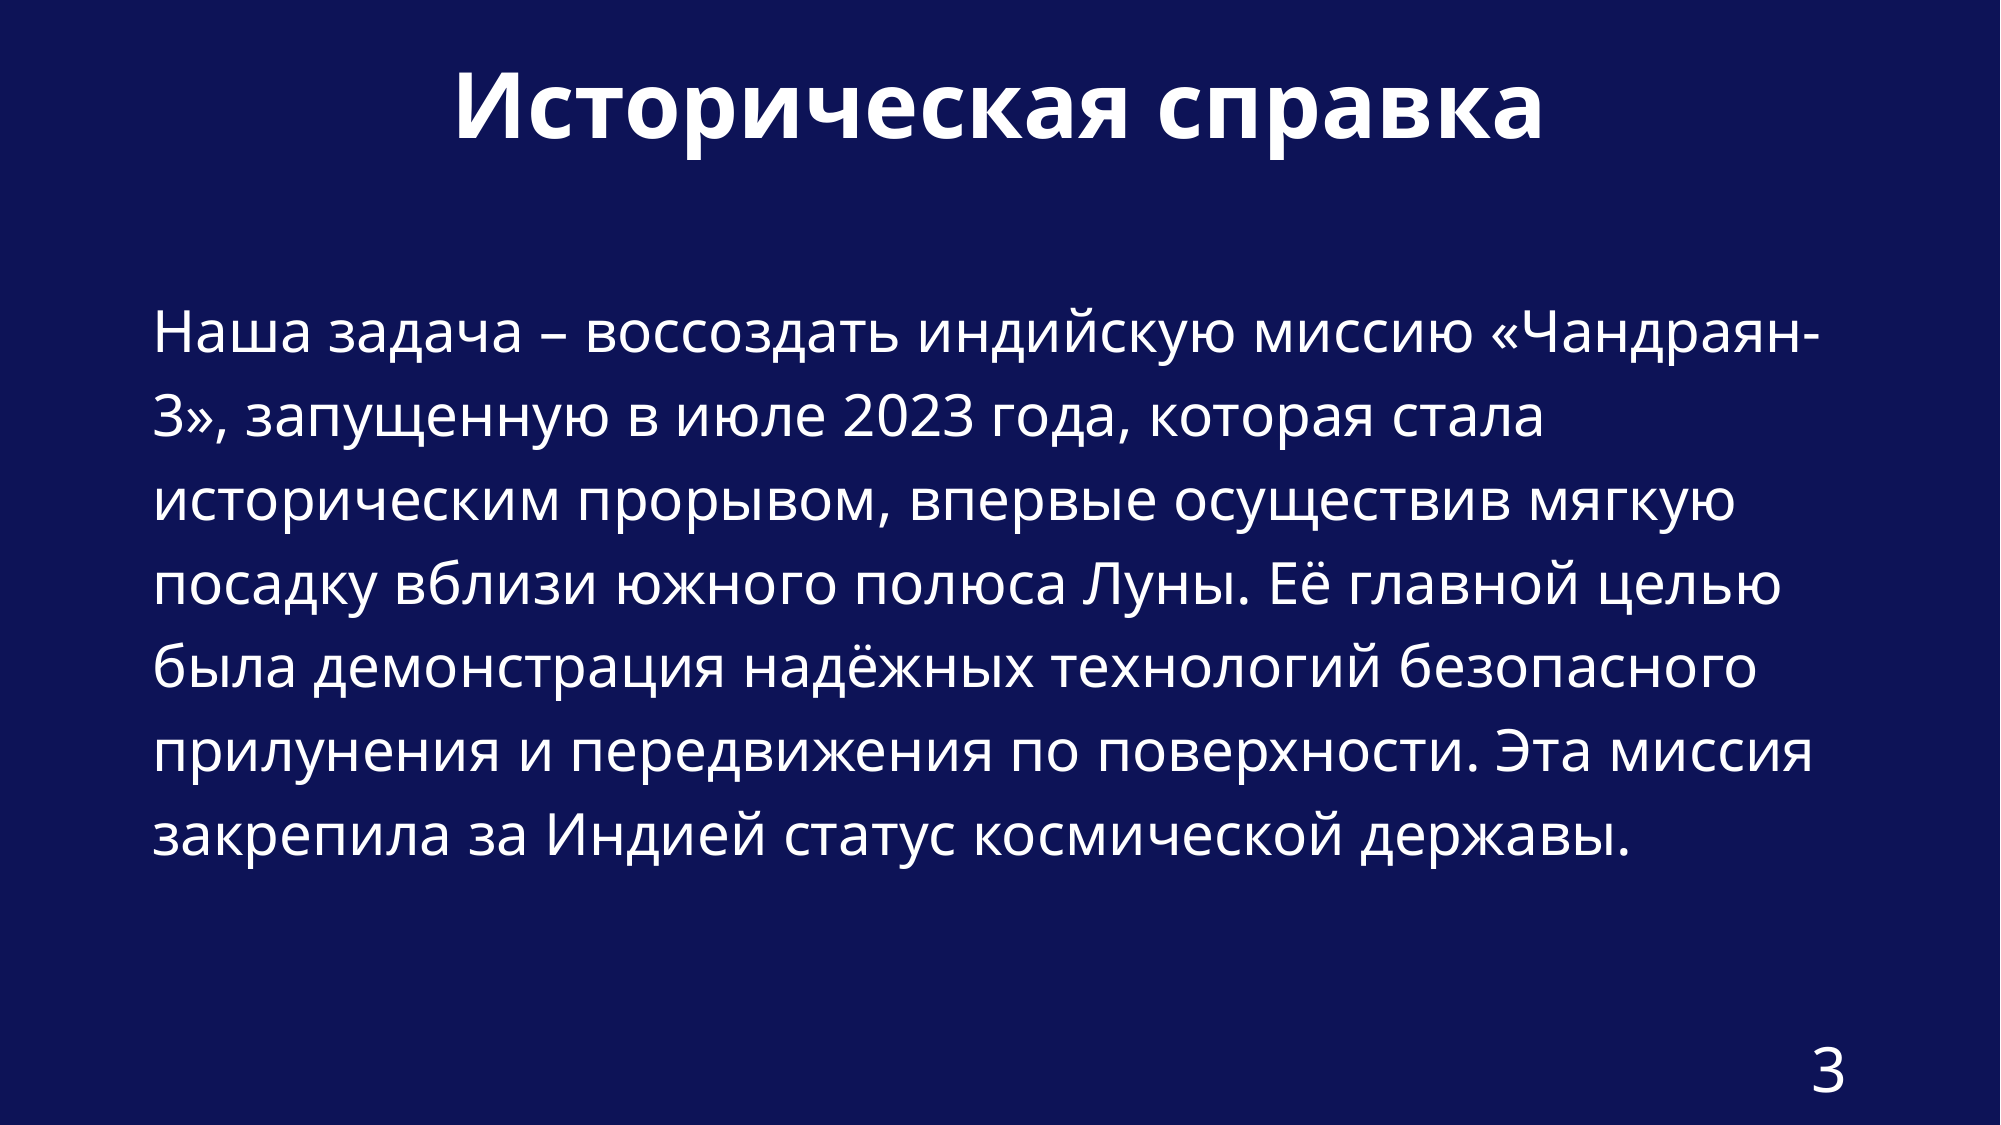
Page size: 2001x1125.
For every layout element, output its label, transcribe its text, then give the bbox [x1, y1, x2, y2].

slide_number 3 [1412, 1042, 1863, 1103]
text_box Наша задача – воссоздать индийскую миссию «Чандраян-3», запущенную в июле 2023 года, которая стала историческим прорывом, впервые осуществив мягкую посадку вблизи южного полюса Луны. Её главной целью была демонстрация надёжных технологий безопасного прилунения и передвижения по поверхности. Эта миссия закрепила за Индией статус космической державы. [137, 273, 1863, 987]
text_box Историческая справка [137, 0, 1863, 218]
